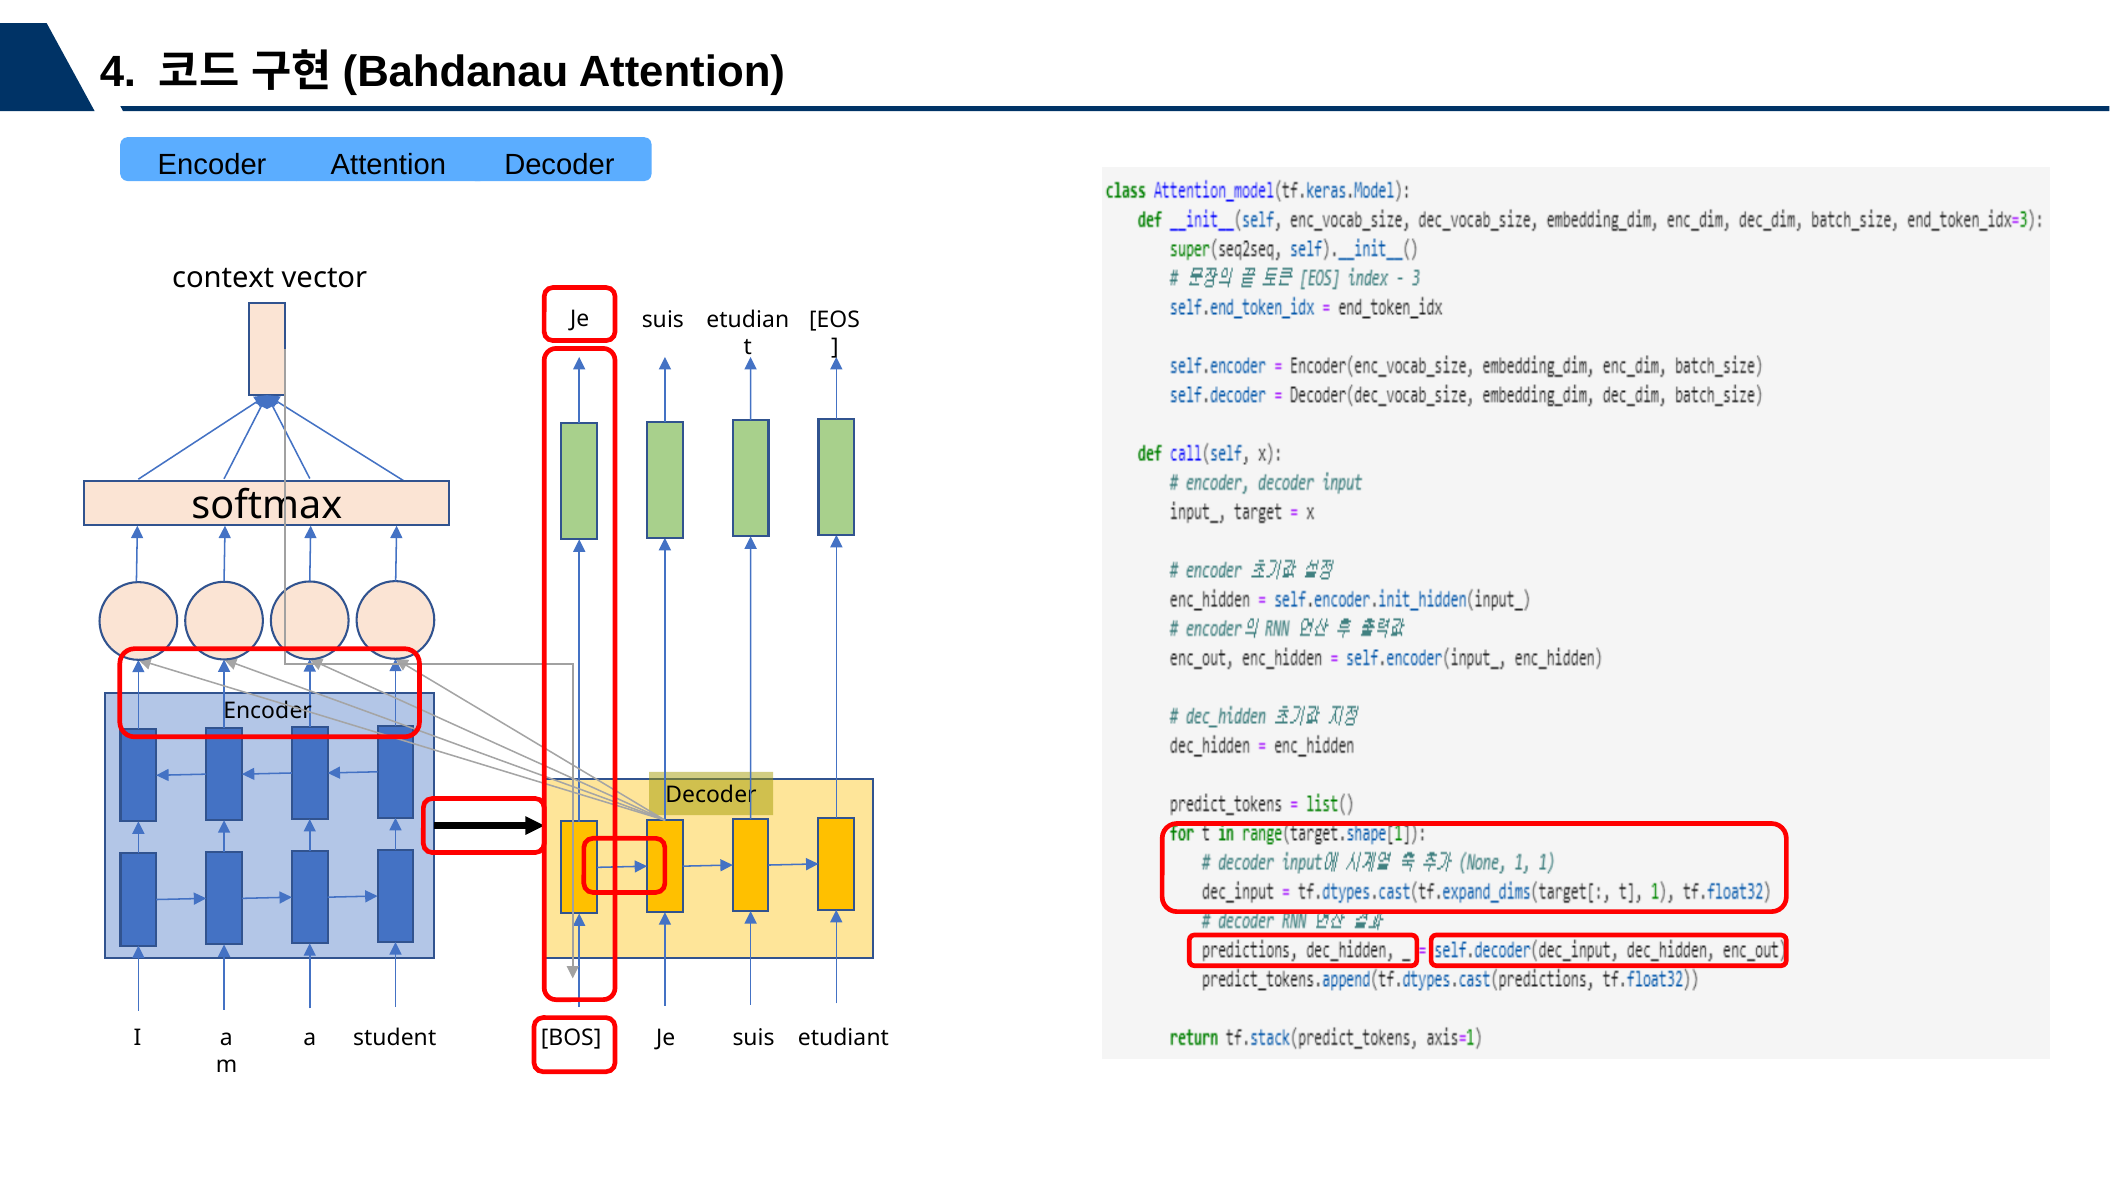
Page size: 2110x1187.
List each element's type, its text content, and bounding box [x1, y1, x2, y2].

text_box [104, 1014, 479, 1060]
text_box [535, 1067, 614, 1072]
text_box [578, 377, 855, 823]
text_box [84, 302, 573, 979]
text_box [547, 295, 880, 369]
text_box Attention [297, 137, 474, 182]
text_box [578, 771, 874, 1008]
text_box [524, 1014, 906, 1060]
text_box [0, 23, 95, 112]
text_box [572, 943, 855, 1010]
text_box [120, 106, 2110, 112]
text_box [578, 659, 666, 821]
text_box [543, 988, 567, 1008]
text_box Decoder [467, 137, 652, 182]
text_box [544, 287, 615, 297]
text_box Encoder [120, 137, 305, 182]
picture [1101, 167, 2050, 1059]
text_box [104, 988, 435, 1011]
text_box 4. 코드 구현(Bahdanau Attention) [99, 42, 789, 96]
text_box context vector [155, 243, 384, 301]
